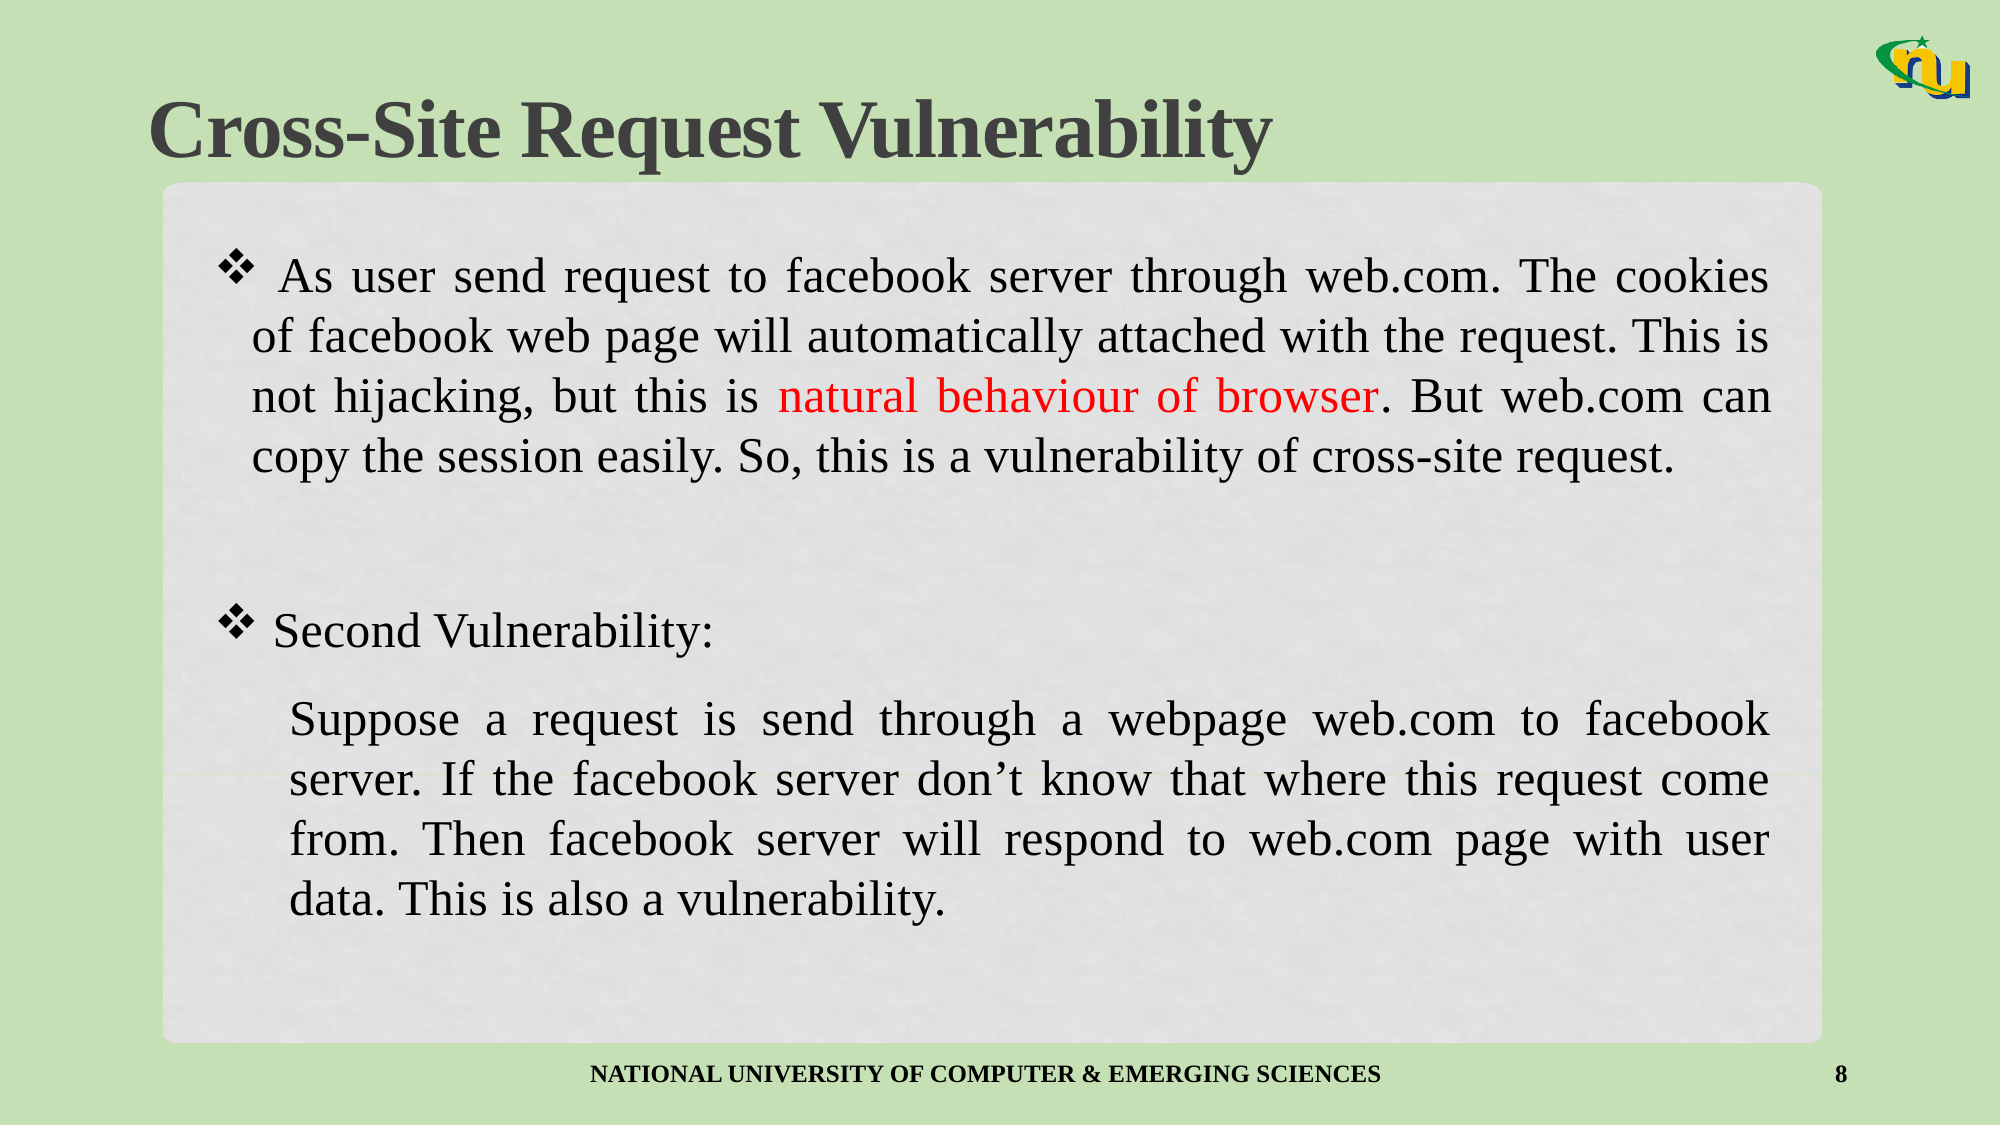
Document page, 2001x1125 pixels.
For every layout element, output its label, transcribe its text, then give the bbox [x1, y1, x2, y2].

slide_number 8 [1413, 1042, 1863, 1103]
text_box Cross-Site Request Vulnerability [132, 0, 1595, 182]
footer NATIONAL UNIVERSITY OF COMPUTER & EMERGING SCIENCES [559, 1042, 1413, 1103]
text_box As user send request to facebook server through web.com. The cookies of facebook web page will automatically attached with the request. This is not hijacking, but this is natural behaviour of browser. But web.com can copy the session easily. So, this is a vulnerability of cross-site request. Second Vulnerability: Suppose a request is send through a webpage web.com to facebook server. If the facebook server don’t know that where this request come from. Then facebook server will respond to web.com page with user data. This is also a vulnerability. [212, 228, 1773, 1013]
text_box [162, 181, 1823, 1043]
picture [1866, 24, 1987, 108]
